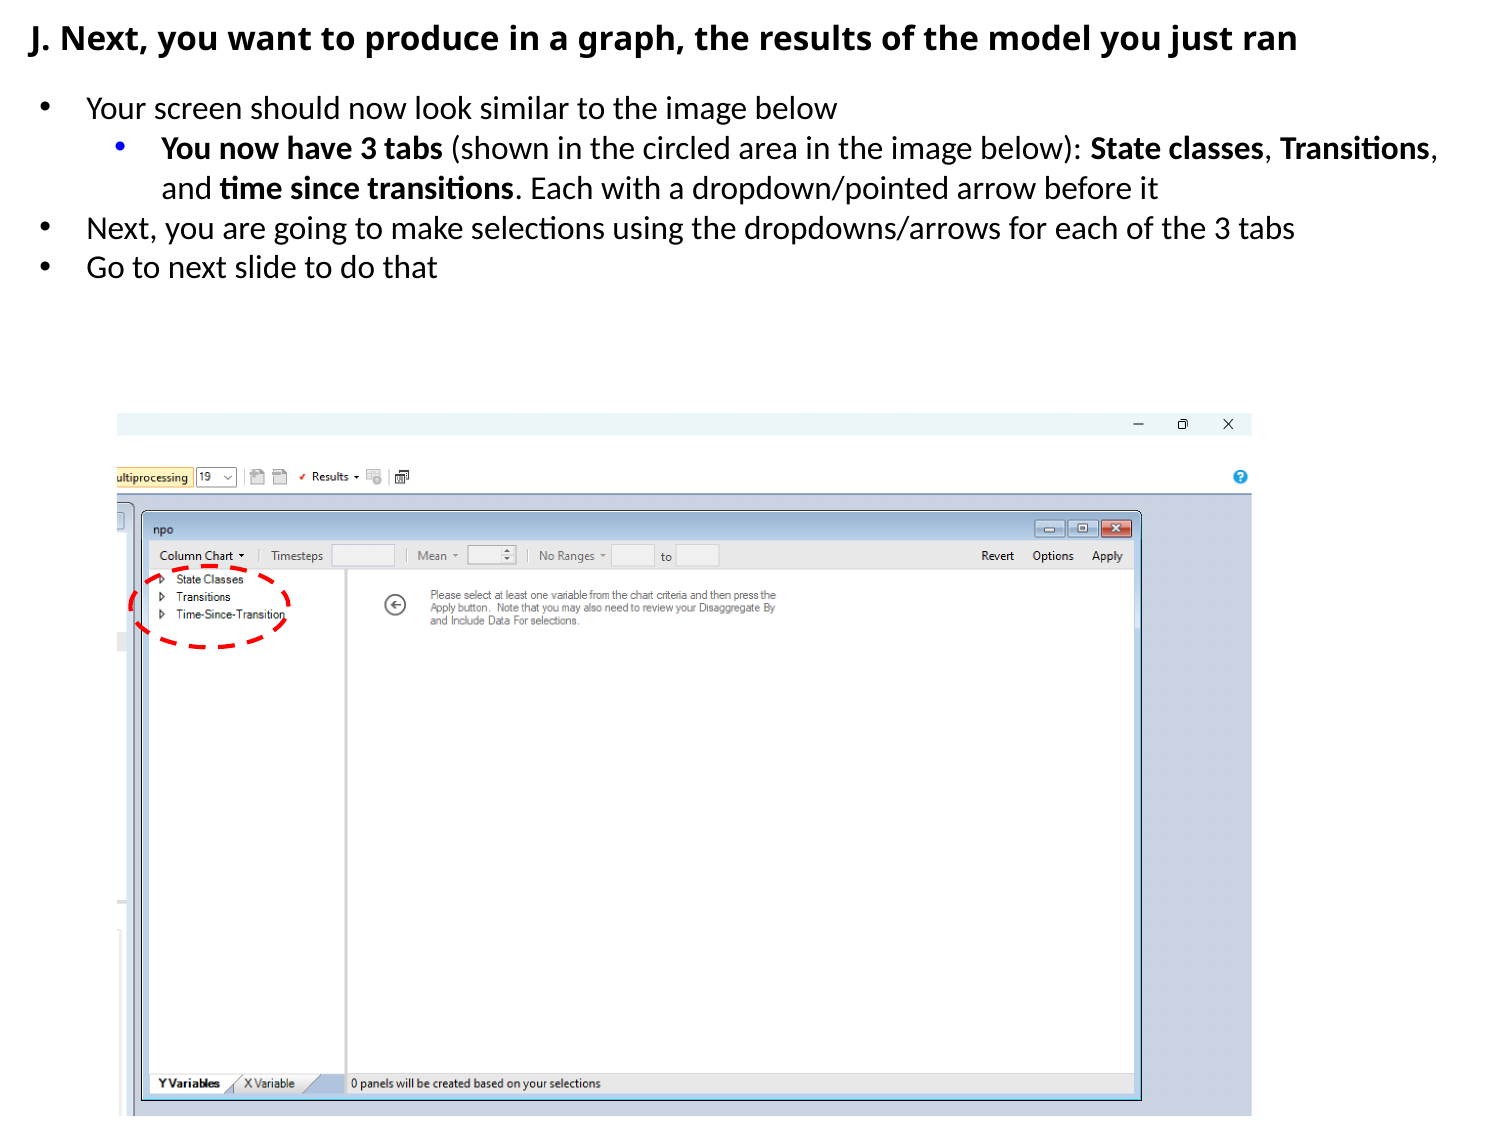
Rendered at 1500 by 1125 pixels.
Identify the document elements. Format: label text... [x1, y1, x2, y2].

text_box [116, 412, 1252, 1116]
text_box J. Next, you want to produce in a graph, the results of the model you just ran [15, 9, 1421, 65]
text_box Your screen should now look similar to the image below You now have 3 tabs (shown in the circled area in the image below): State classes, Transitions, and time since transitions. Each with a dropdown/pointed arrow before it Next, you are going to make selections using the dropdowns/arrows for each of the 3 tabs Go to next slide to do that [24, 78, 1476, 334]
